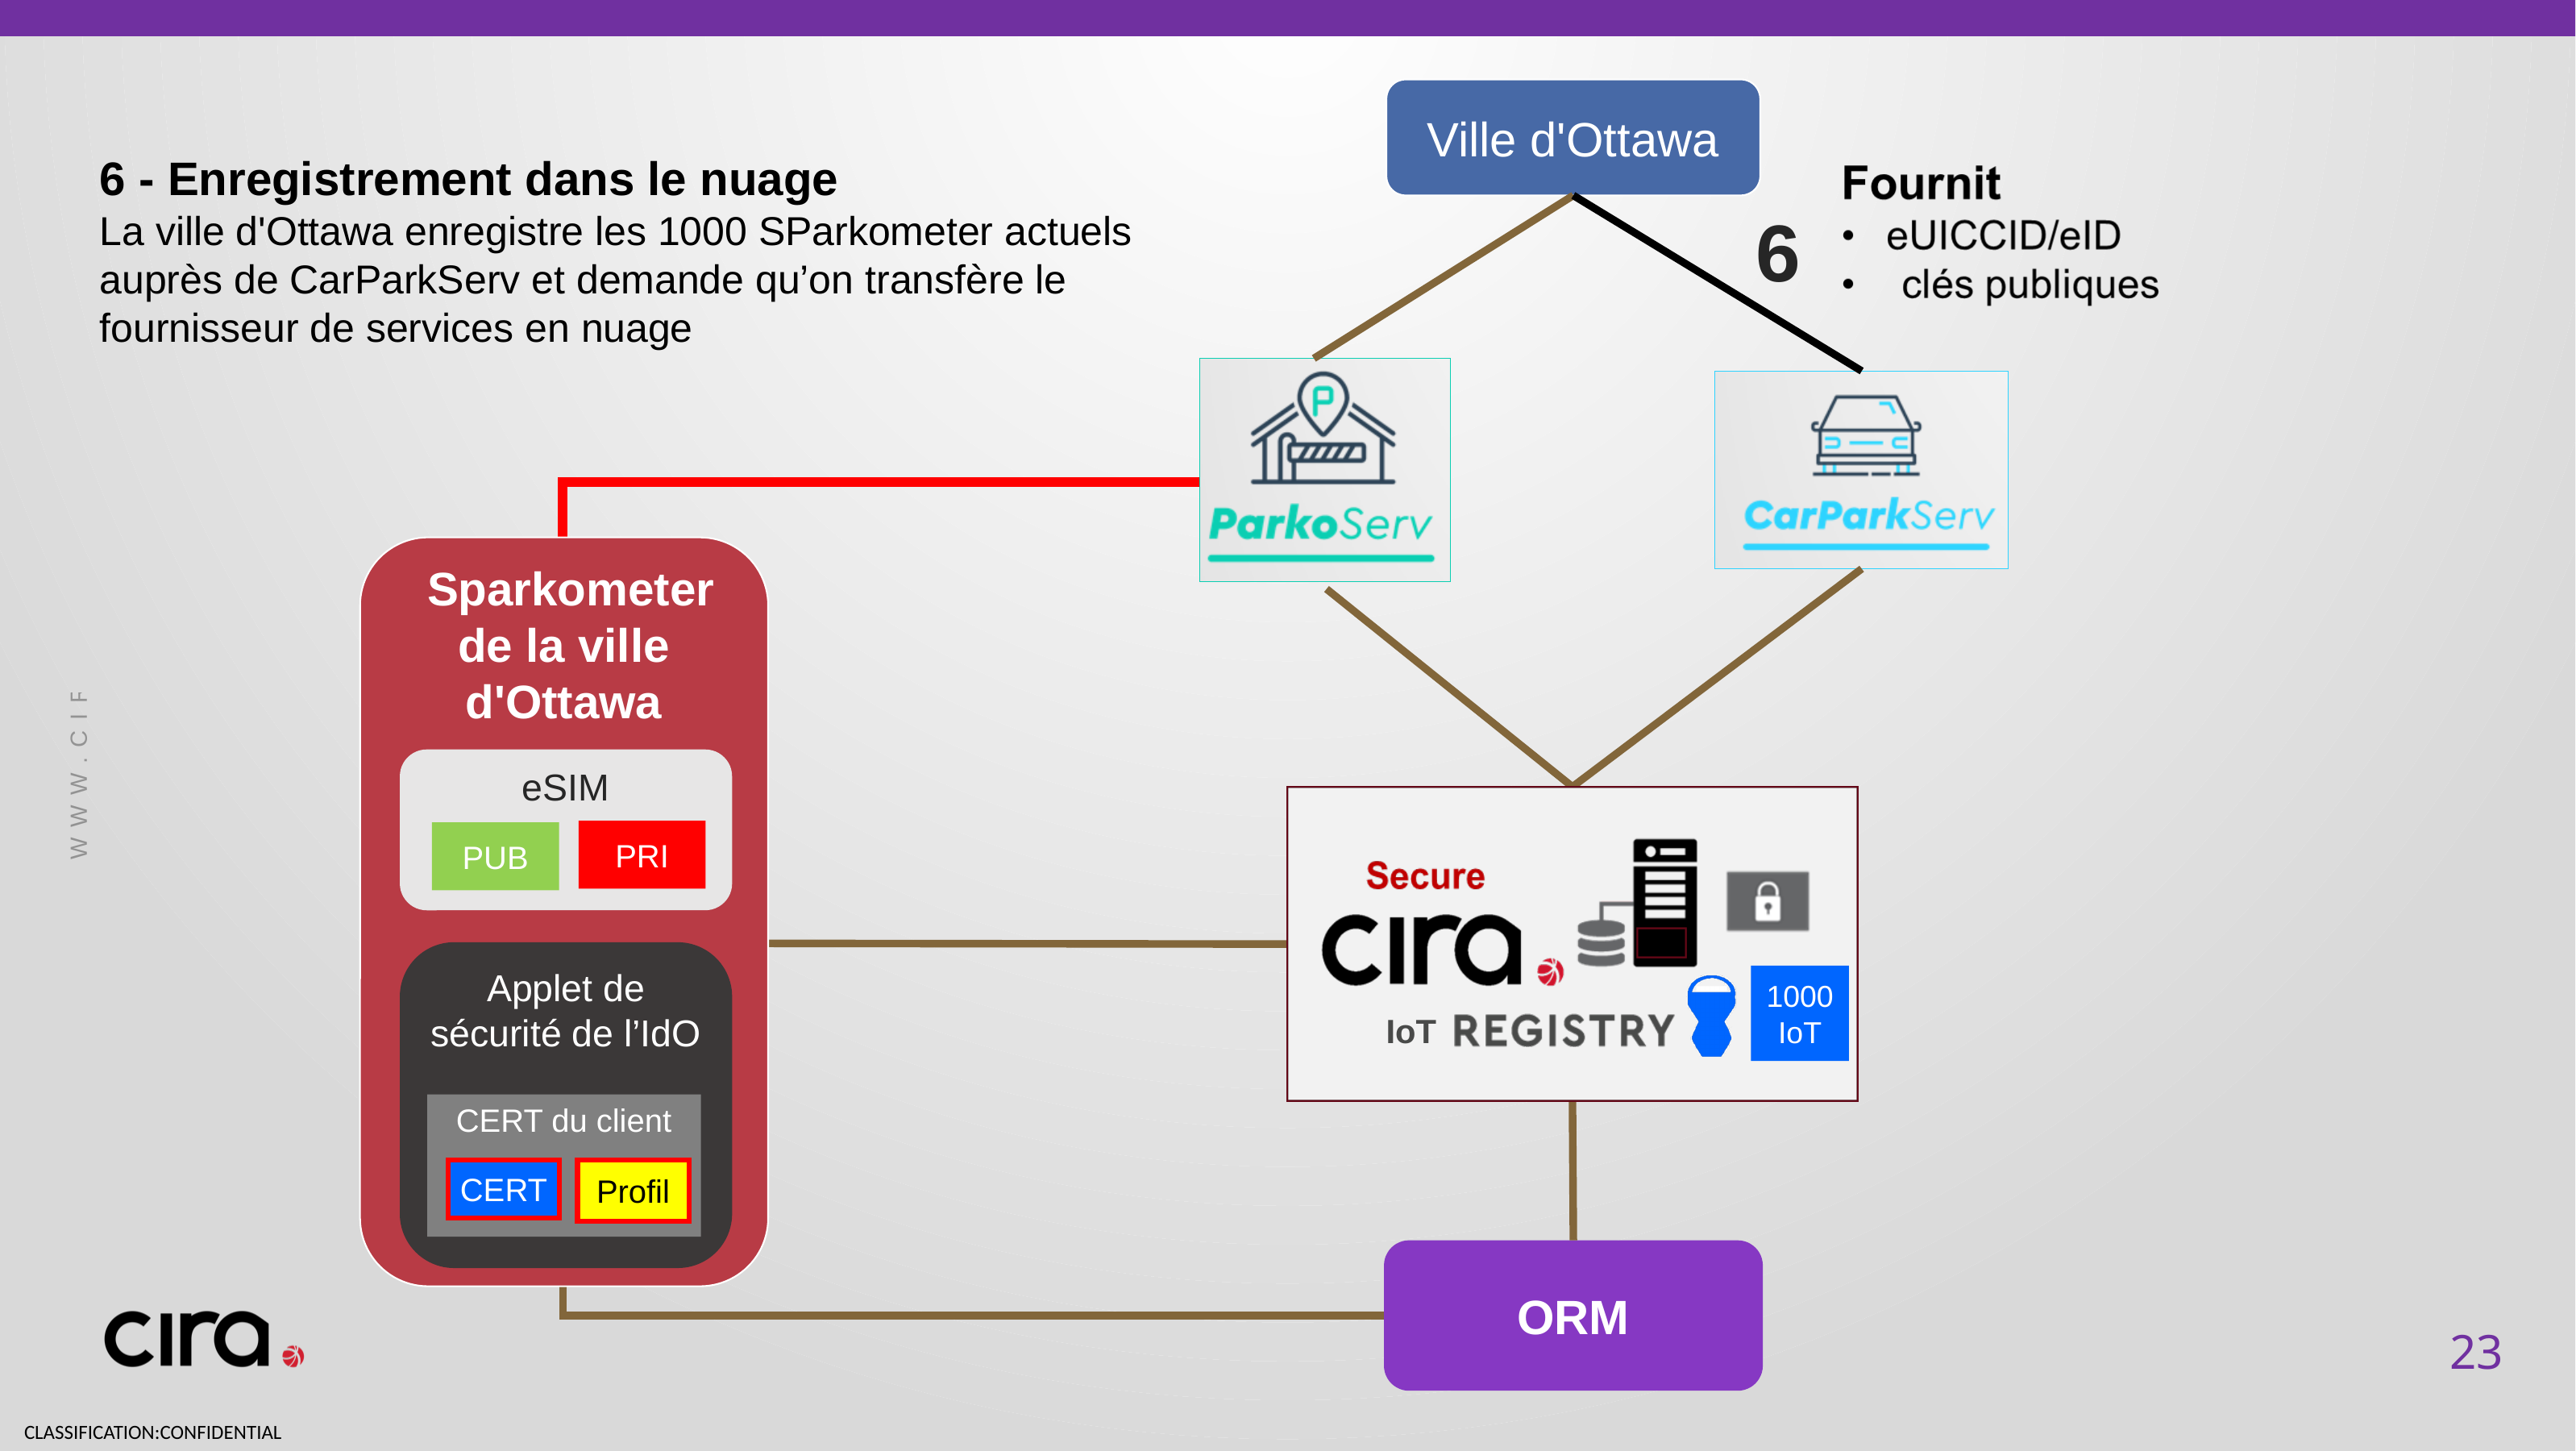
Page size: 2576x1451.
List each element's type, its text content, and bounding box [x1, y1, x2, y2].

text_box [1572, 568, 1862, 787]
text_box 6 - Enregistrement dans le nuage La ville d'Ottawa enregistre les 1000 SParkometer actuels auprès de CarParkServ et demande qu’on transfère le fournisseur de services en nuage [87, 142, 1172, 356]
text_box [1314, 195, 1573, 359]
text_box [562, 1274, 1385, 1316]
picture [57, 1264, 351, 1412]
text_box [359, 537, 769, 1287]
picture [1812, 139, 2251, 333]
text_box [1326, 588, 1573, 786]
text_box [1573, 195, 1862, 372]
picture [1714, 371, 2009, 569]
text_box Ville d'Ottawa [1386, 78, 1761, 195]
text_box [853, 190, 909, 829]
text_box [1286, 786, 1859, 1102]
picture [1199, 358, 1451, 582]
text_box ORM [1382, 1239, 1764, 1392]
